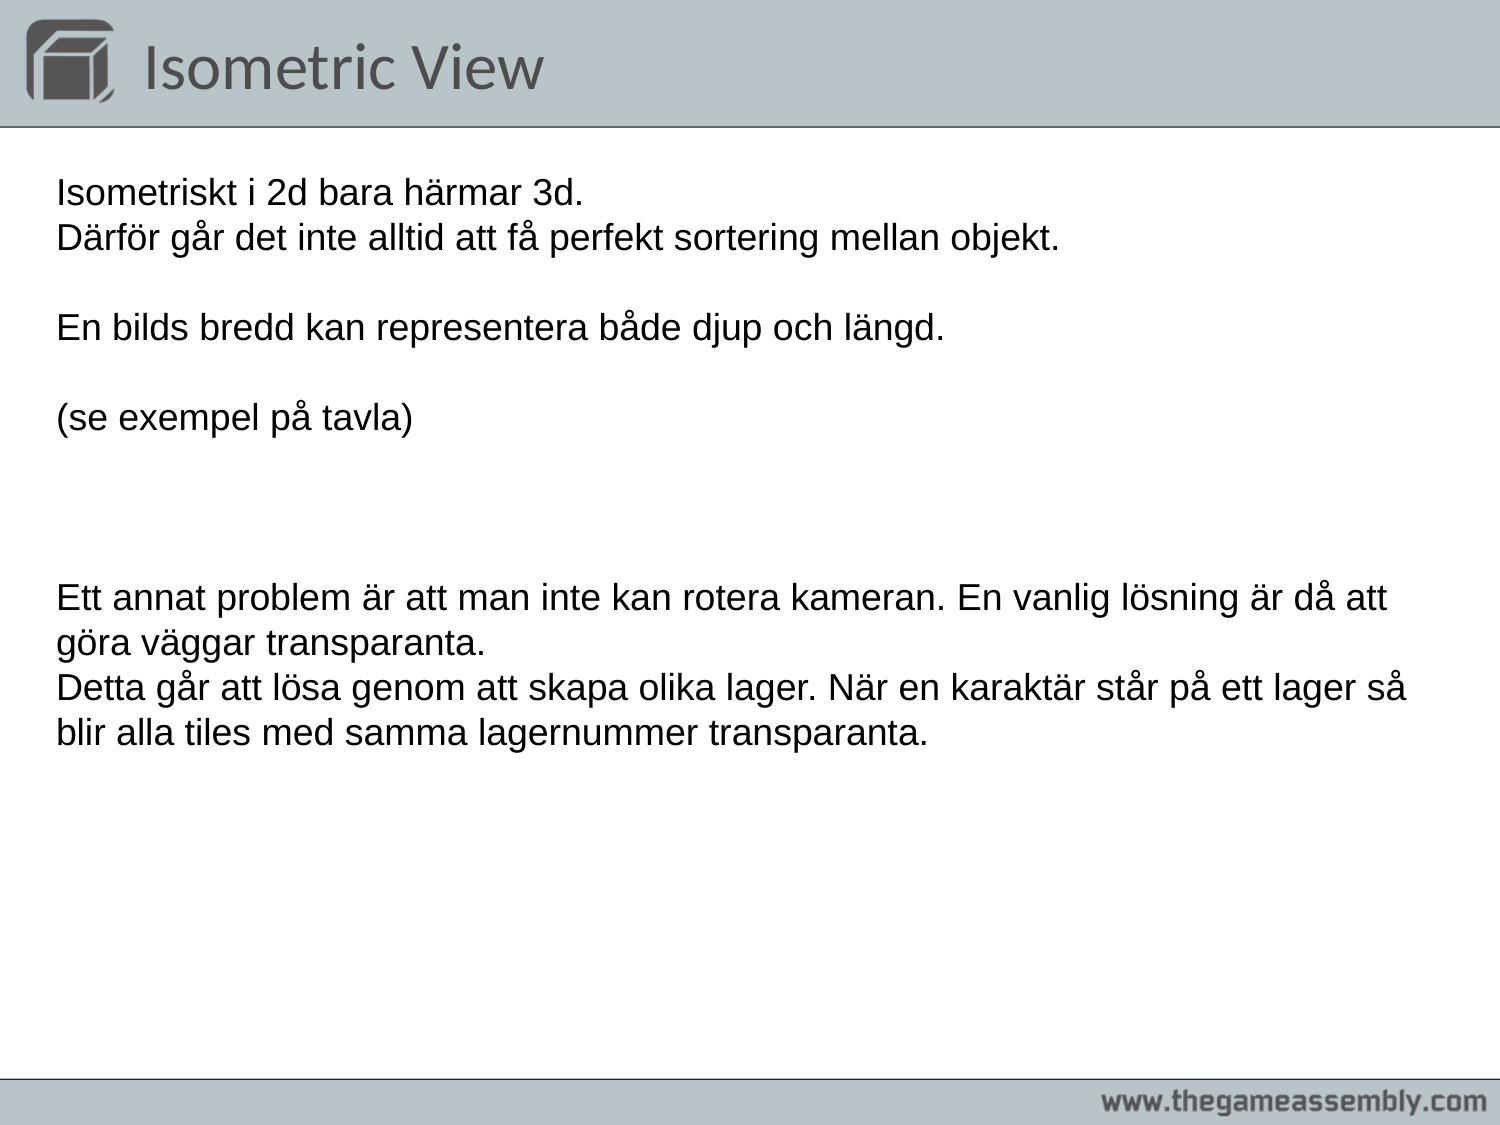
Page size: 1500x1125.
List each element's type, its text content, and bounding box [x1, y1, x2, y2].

title Isometric View [128, 0, 1500, 126]
picture [0, 0, 1500, 1125]
text_box Isometriskt i 2d bara härmar 3d. Därför går det inte alltid att få perfekt sortering mellan objekt. En bilds bredd kan representera både djup och längd. (se exempel på tavla) Ett annat problem är att man inte kan rotera kameran. En vanlig lösning är då att göra väggar transparanta. Detta går att lösa genom att skapa olika lager. När en karaktär står på ett lager så blir alla tiles med samma lagernummer transparanta. [41, 160, 1471, 761]
